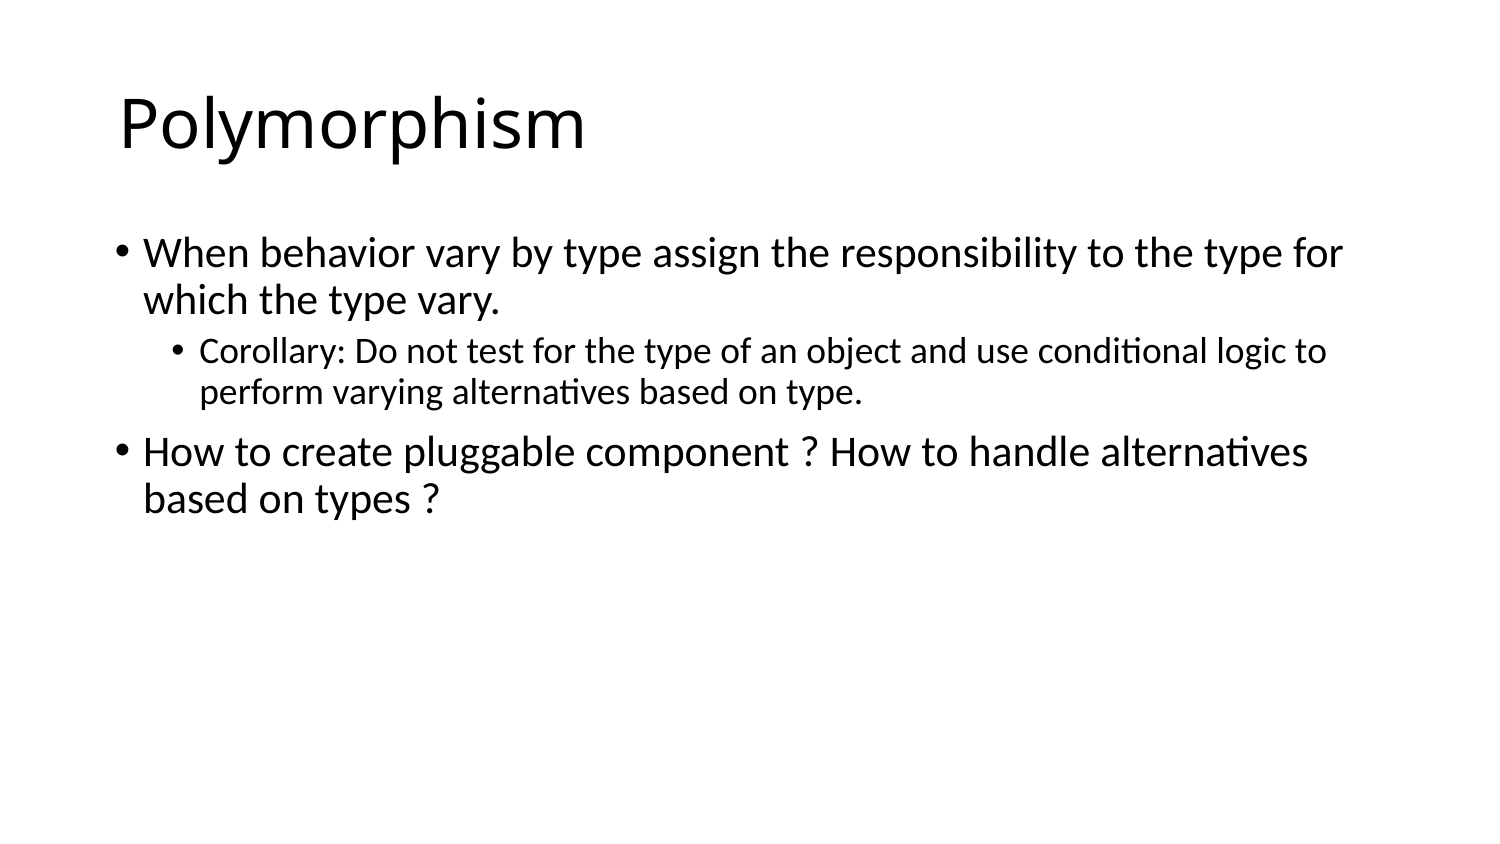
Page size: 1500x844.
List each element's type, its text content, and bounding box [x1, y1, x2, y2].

list When behavior vary by type assign the responsibility to the type for which the type vary. Corollary: Do not test for the type of an object and use conditional logic to perform varying alternatives based on type. How to create pluggable component ? How to handle alternatives based on types ? [99, 221, 1438, 760]
title Polymorphism [103, 44, 1397, 208]
